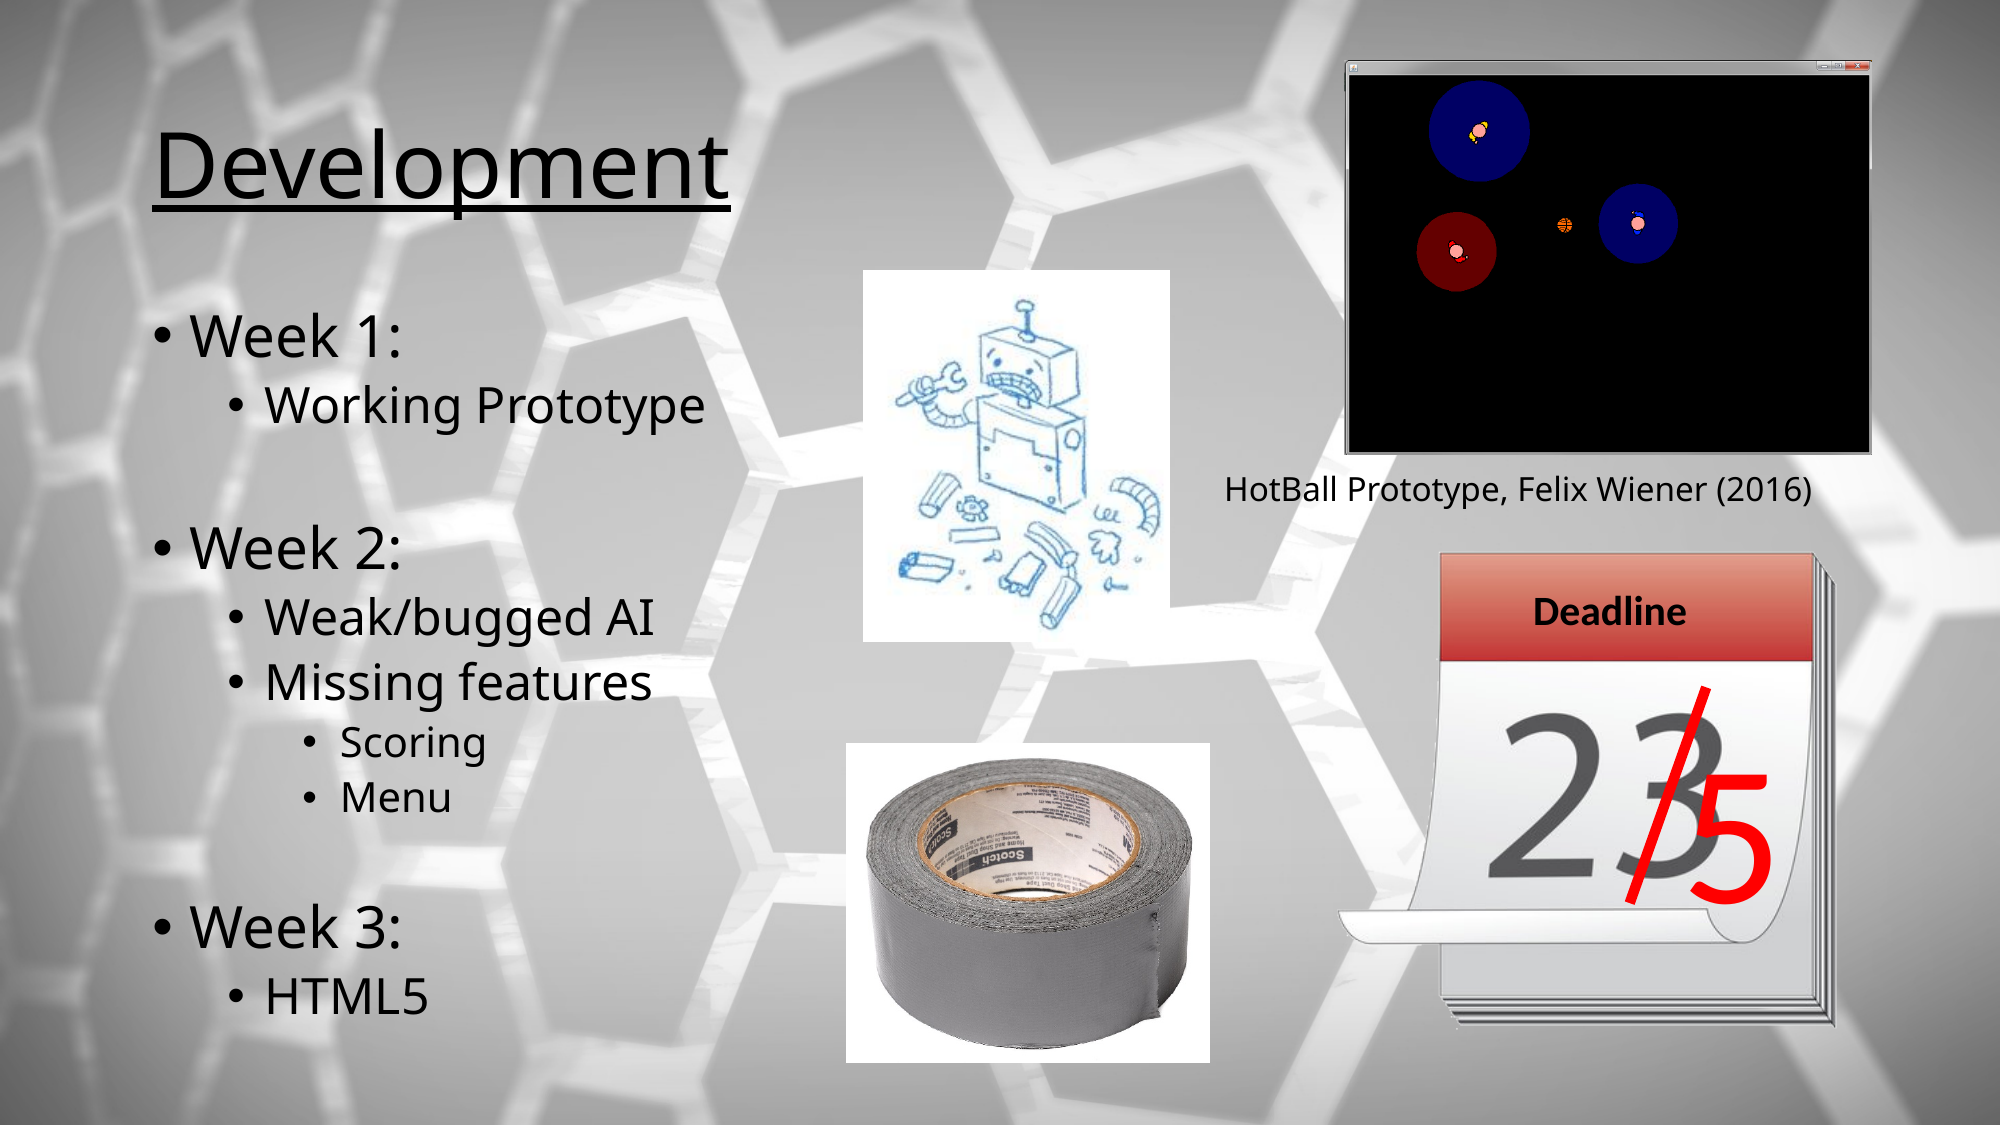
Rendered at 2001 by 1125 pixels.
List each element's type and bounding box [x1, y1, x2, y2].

text_box [1295, 517, 1882, 1083]
picture [0, 0, 2000, 1125]
text_box [1209, 60, 2000, 517]
